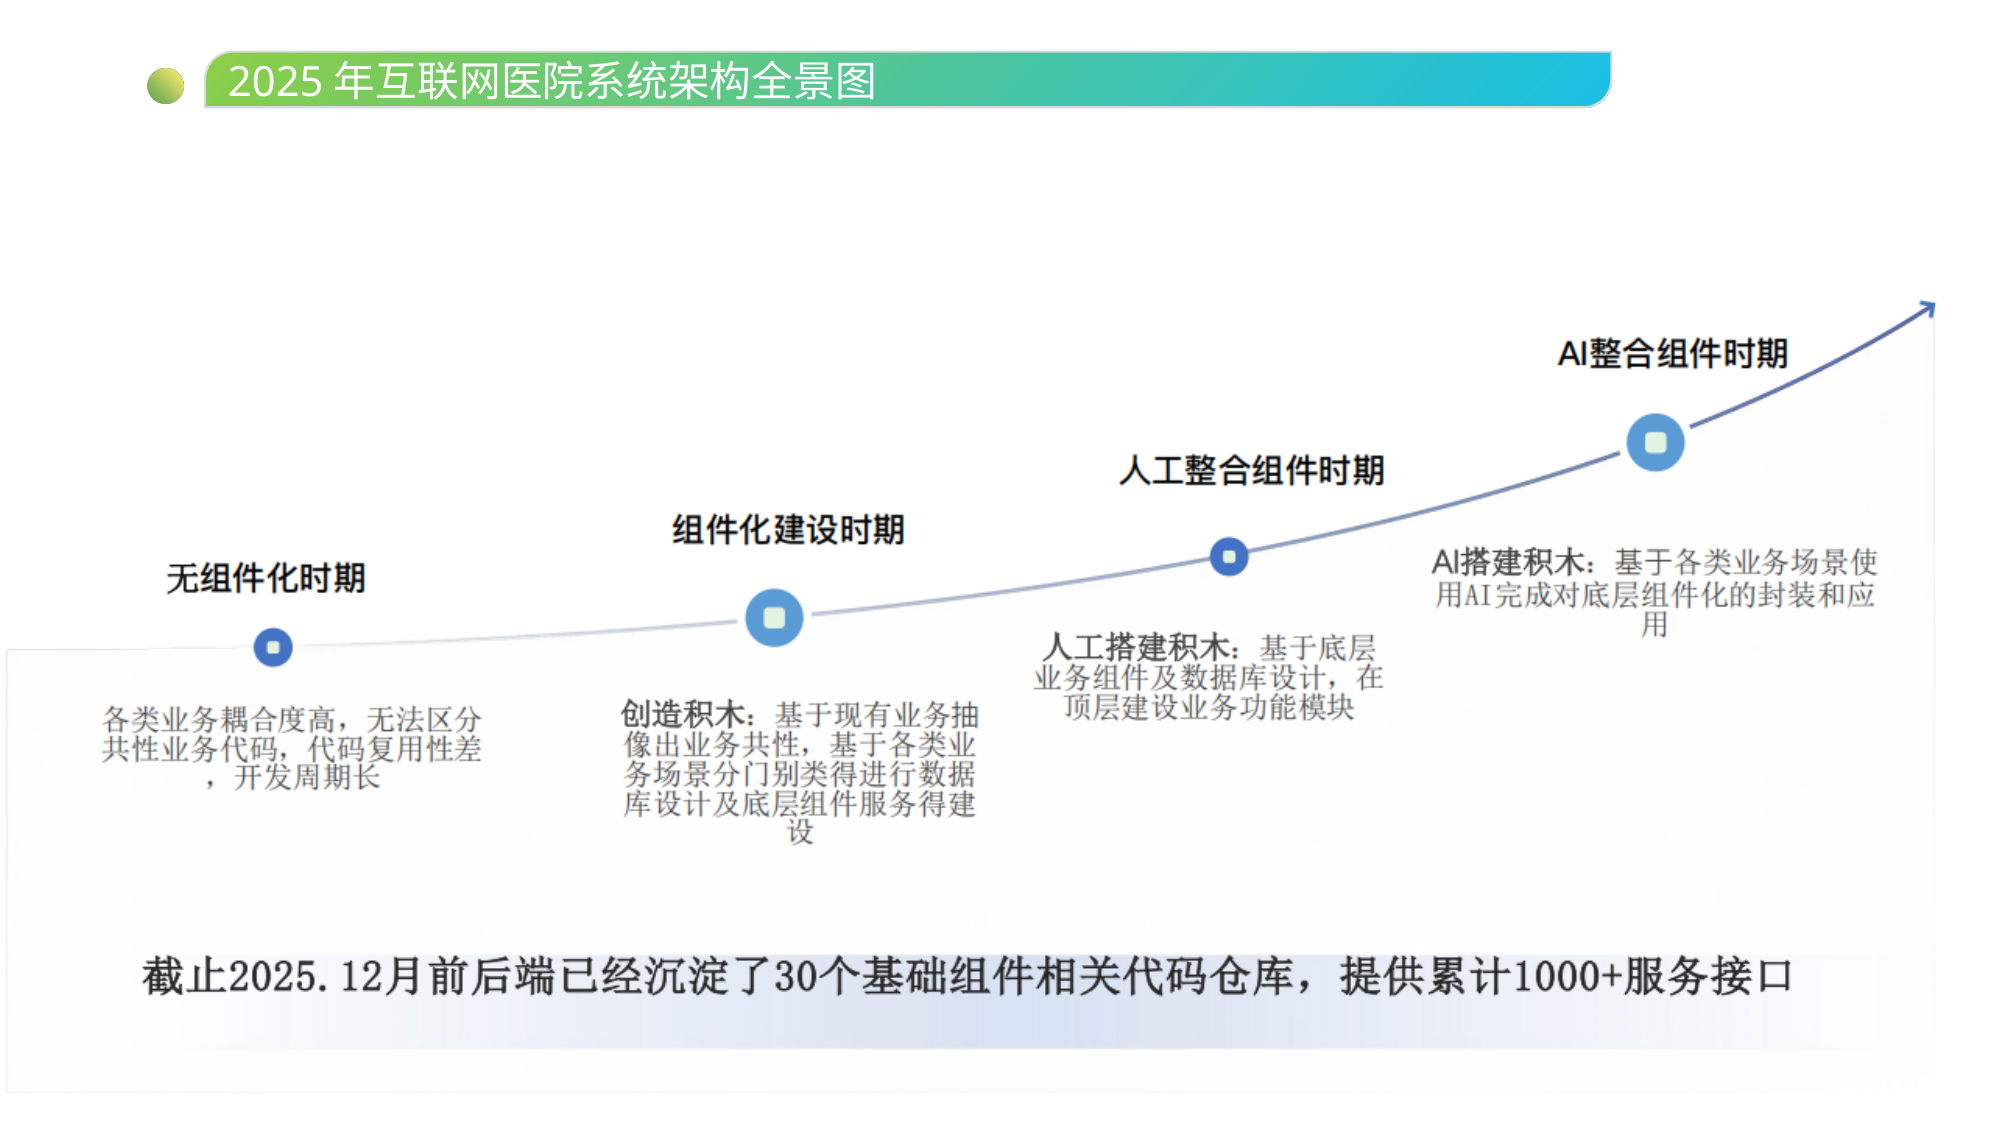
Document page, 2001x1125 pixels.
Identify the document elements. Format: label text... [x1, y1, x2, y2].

text_box 2025年互联网医院系统架构全景图 [204, 50, 1613, 109]
picture [0, 130, 1968, 1098]
picture [147, 68, 184, 104]
